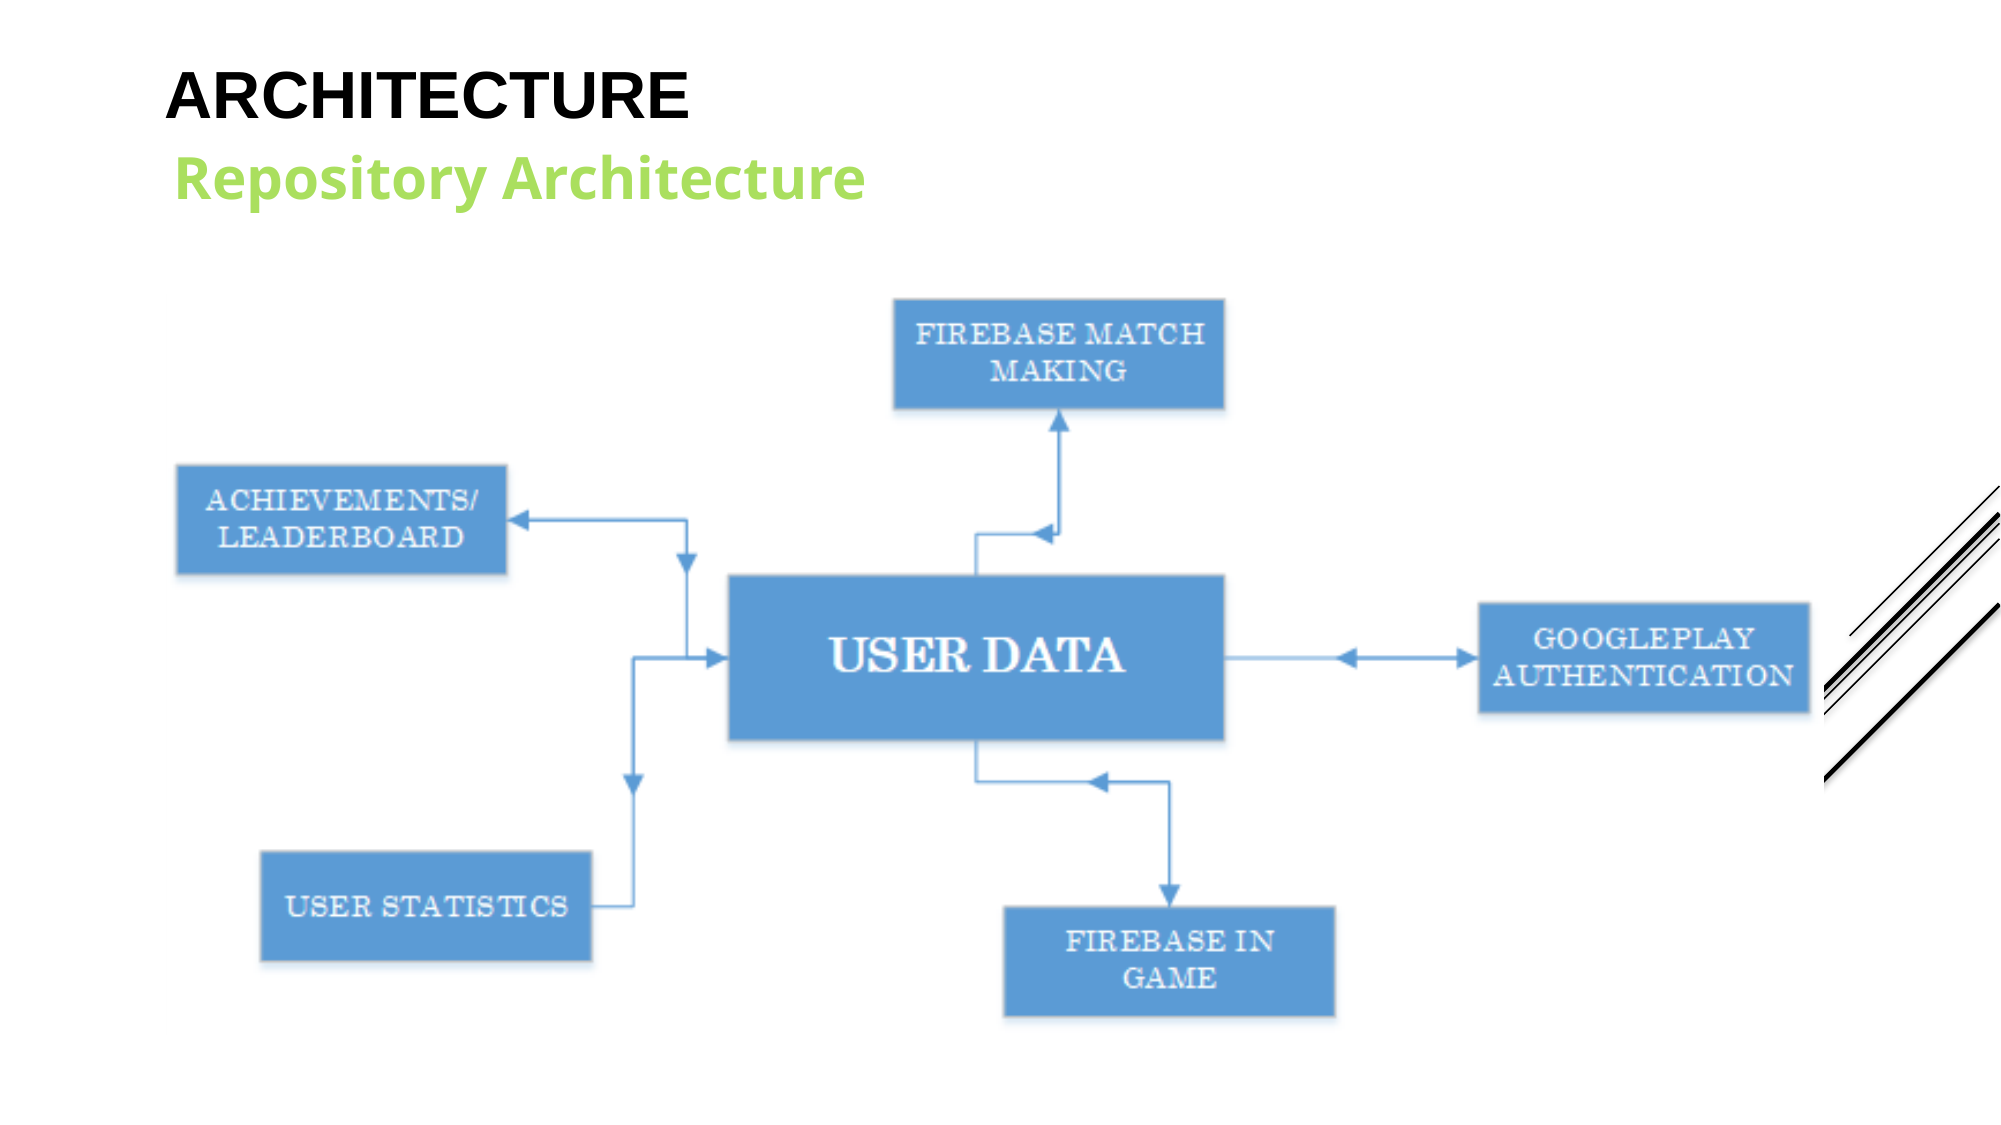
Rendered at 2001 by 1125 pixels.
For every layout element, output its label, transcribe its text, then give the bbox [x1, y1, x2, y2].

picture [164, 294, 1824, 1036]
text_box Repository Architecture [112, 133, 1065, 225]
text_box ARCHITECTURE [150, 44, 1200, 134]
